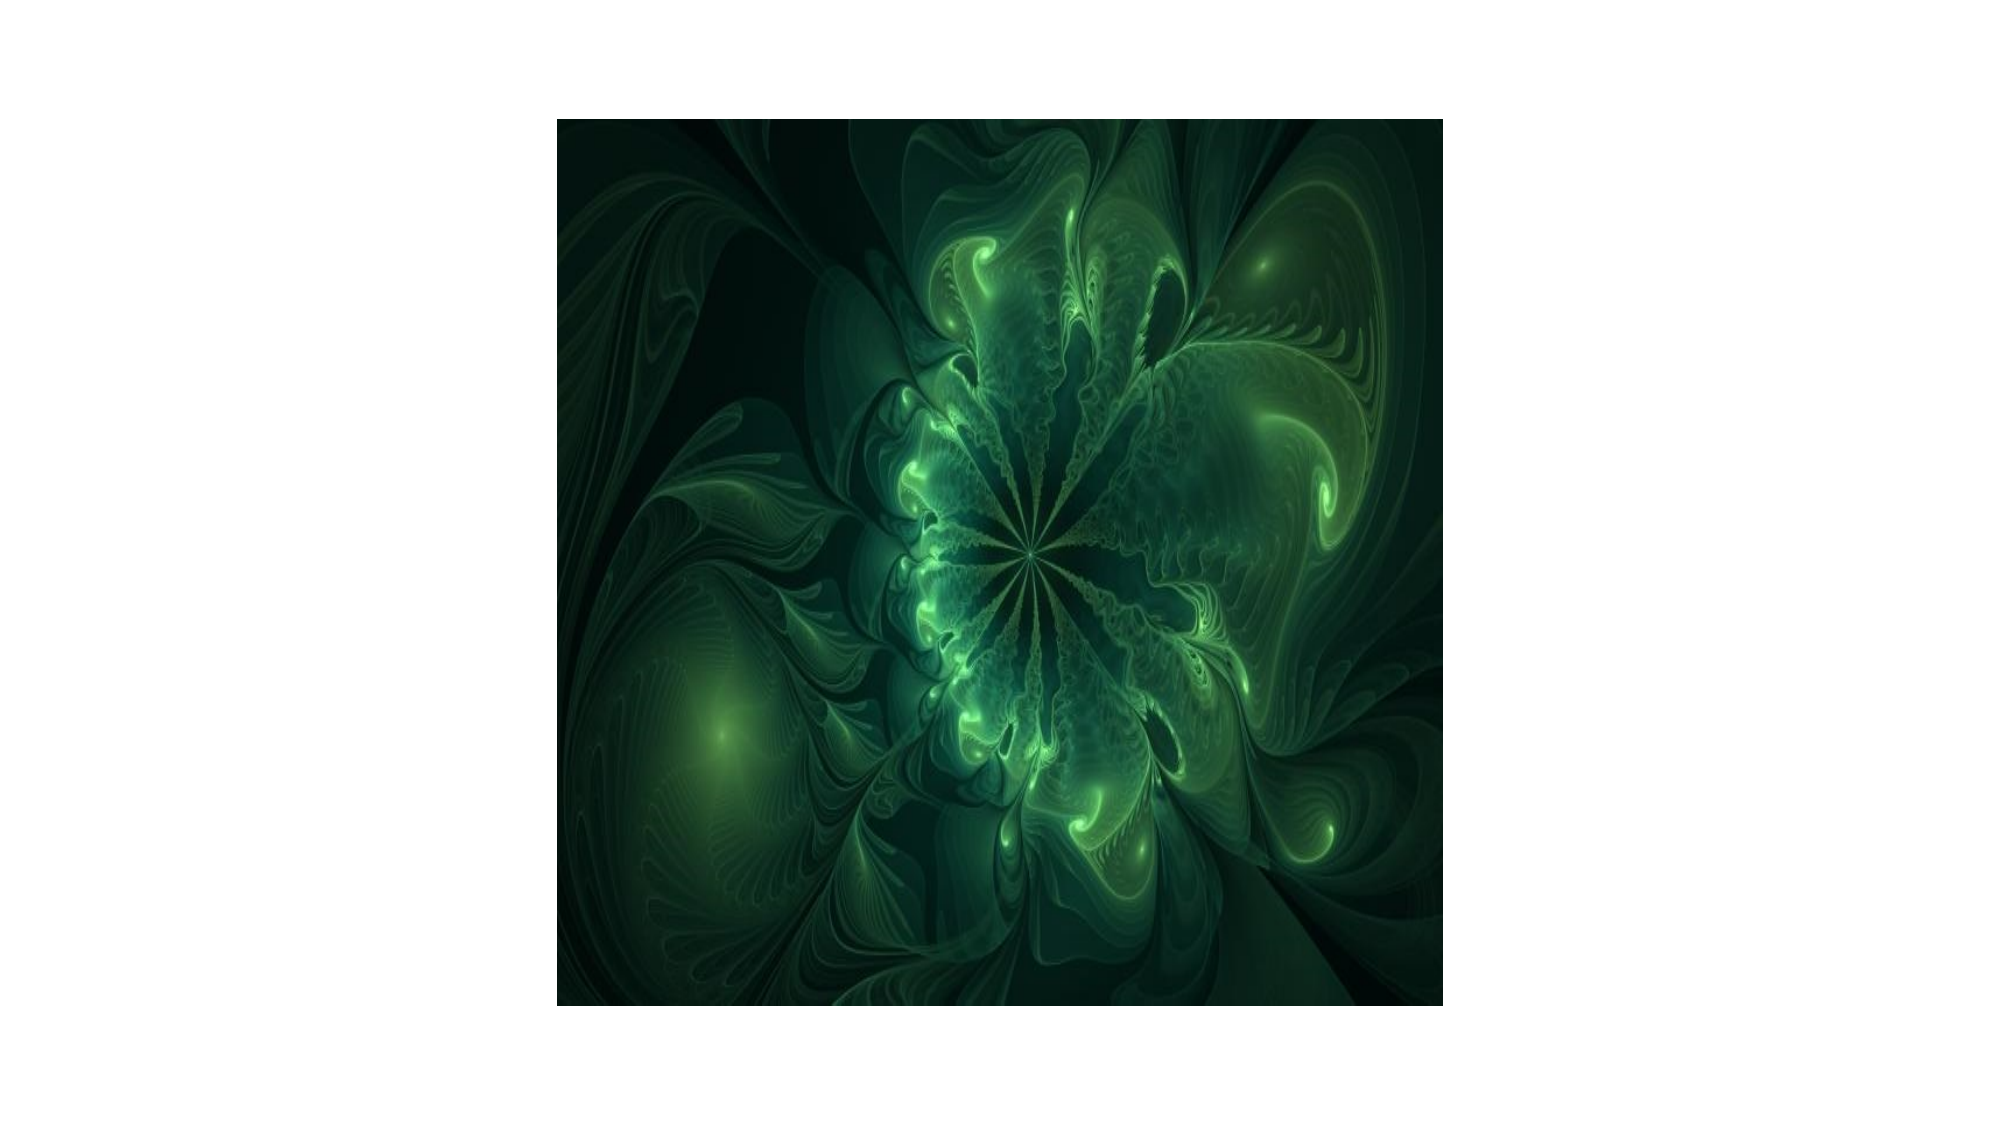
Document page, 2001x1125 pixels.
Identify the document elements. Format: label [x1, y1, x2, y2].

picture [556, 119, 1443, 1006]
